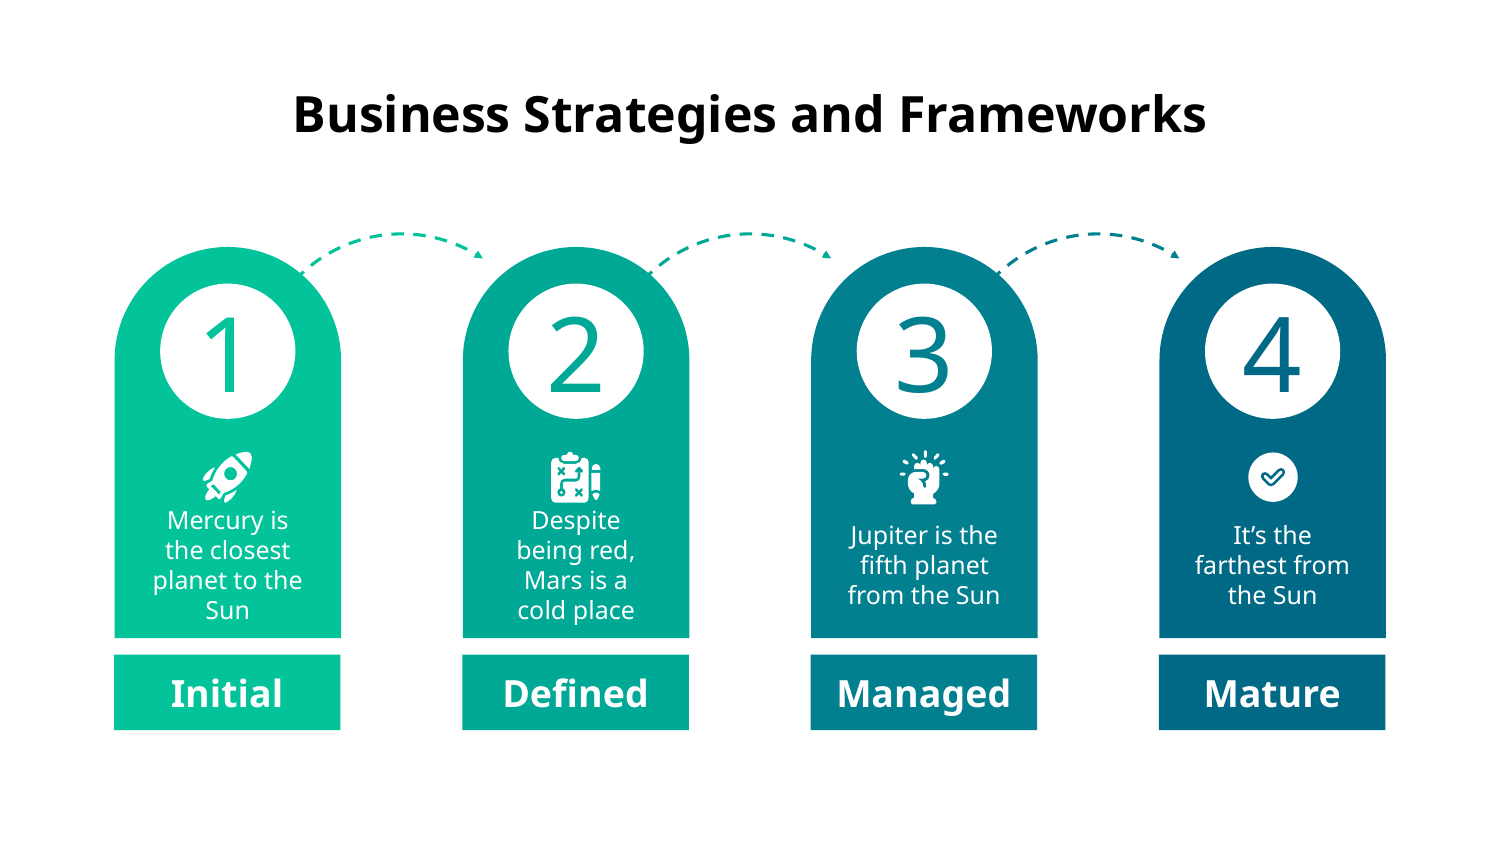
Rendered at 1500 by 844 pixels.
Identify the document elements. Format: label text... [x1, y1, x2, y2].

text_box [113, 233, 460, 731]
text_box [462, 233, 897, 731]
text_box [897, 233, 1245, 731]
title Business Strategies and Frameworks [75, 67, 1425, 162]
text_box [1158, 246, 1387, 731]
